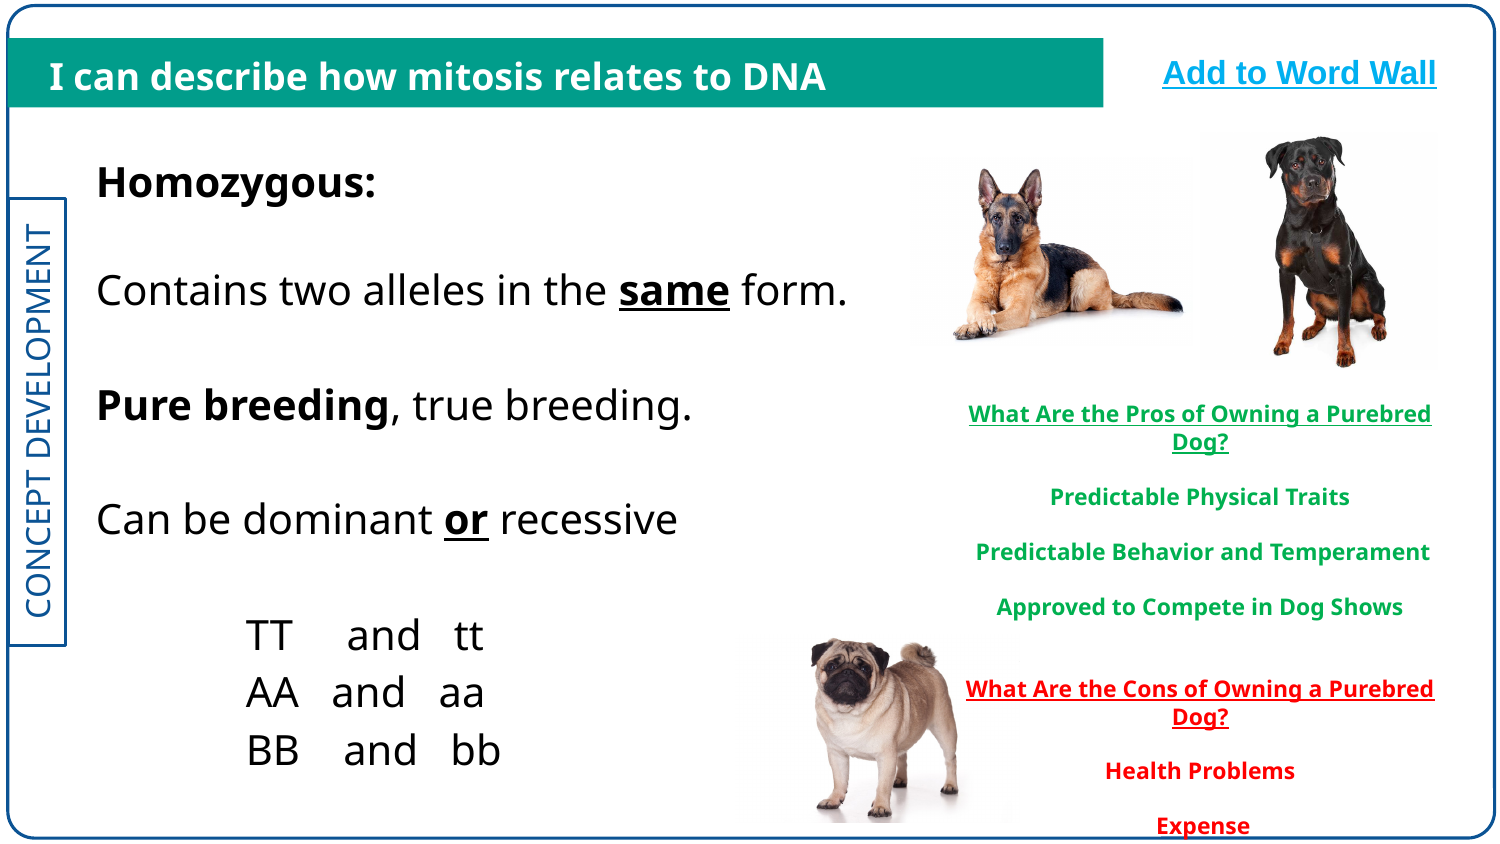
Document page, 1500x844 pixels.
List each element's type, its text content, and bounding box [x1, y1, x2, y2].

picture [735, 634, 1020, 823]
text_box What Are the Pros of Owning a Purebred Dog? Predictable Physical Traits Predictable Behavior and Temperament Approved to Compete in Dog Shows What Are the Cons of Owning a Purebred Dog? Health Problems Expense [922, 392, 1478, 844]
picture [910, 156, 1193, 346]
picture [1200, 132, 1439, 371]
subtitle I can describe how mitosis relates to DNA [15, 43, 1097, 101]
text_box Add to Word Wall [1132, 44, 1467, 99]
list Homozygous: Contains two alleles in the same form. Pure breeding, true breeding. Can be dominant or recessive TT and tt AA and aa BB and bb [62, 133, 1388, 801]
